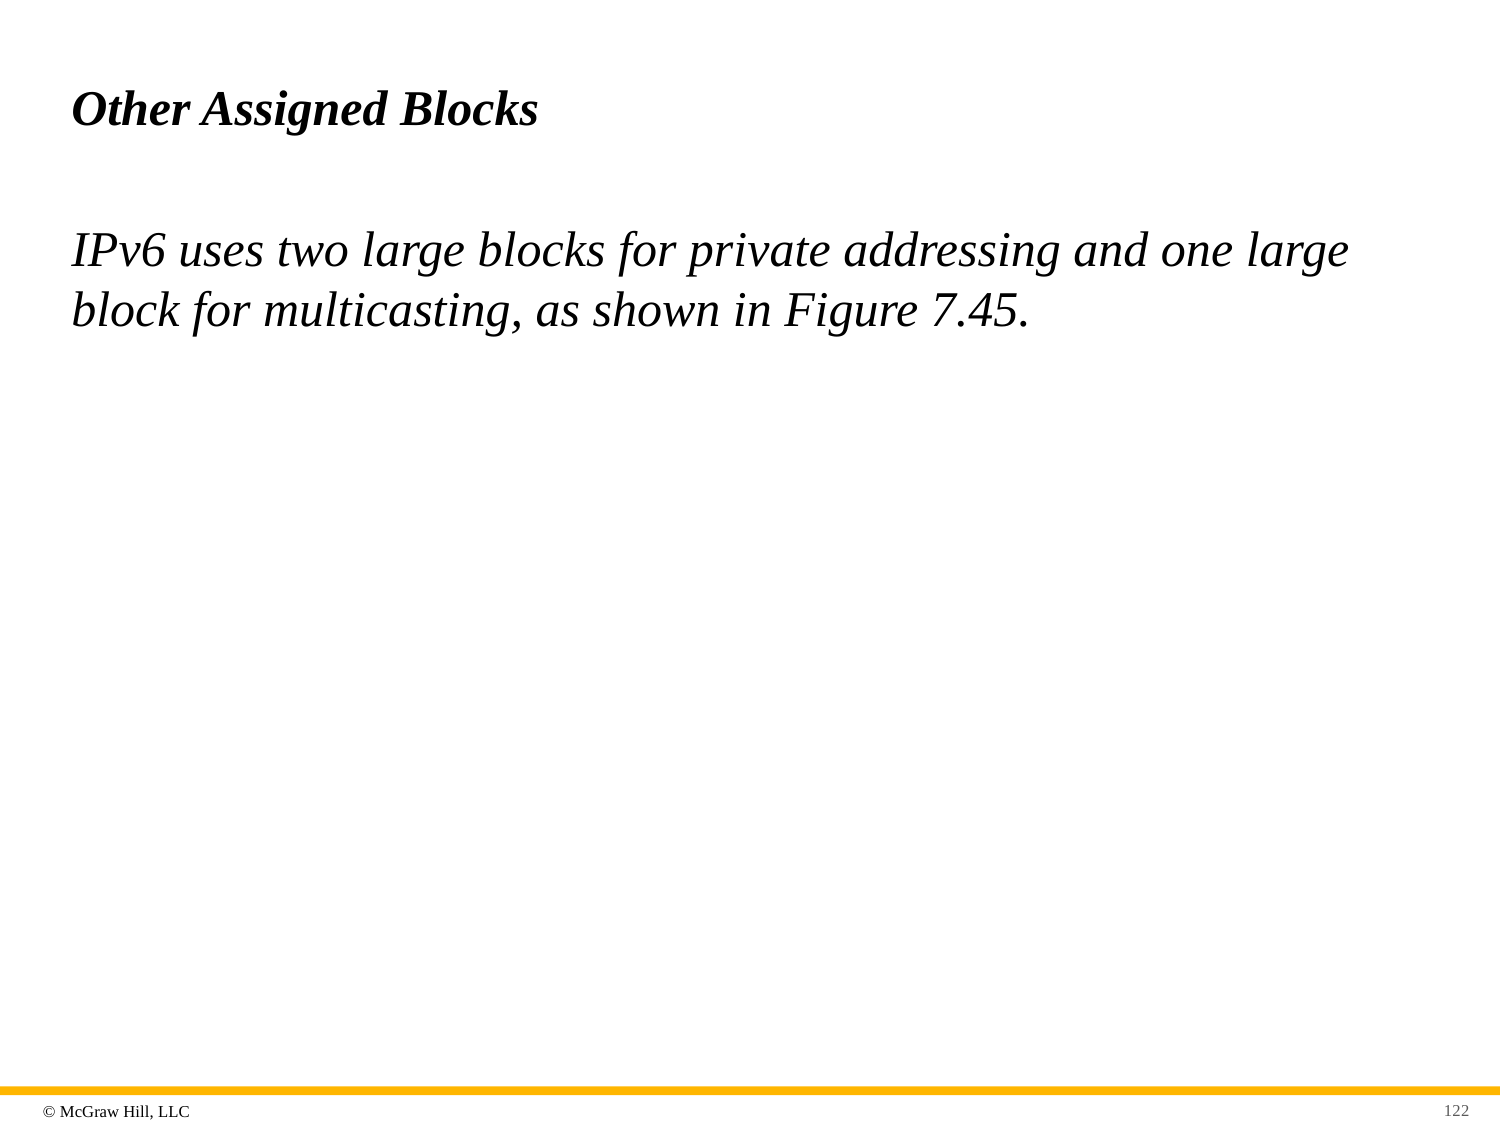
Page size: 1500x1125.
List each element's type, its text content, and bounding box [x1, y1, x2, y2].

slide_number 122 [1418, 1096, 1477, 1123]
title Other Assigned Blocks [56, 50, 1444, 162]
list IPv6 uses two large blocks for private addressing and one large block for multicasting, as shown in Figure 7.45. [56, 209, 1444, 1043]
